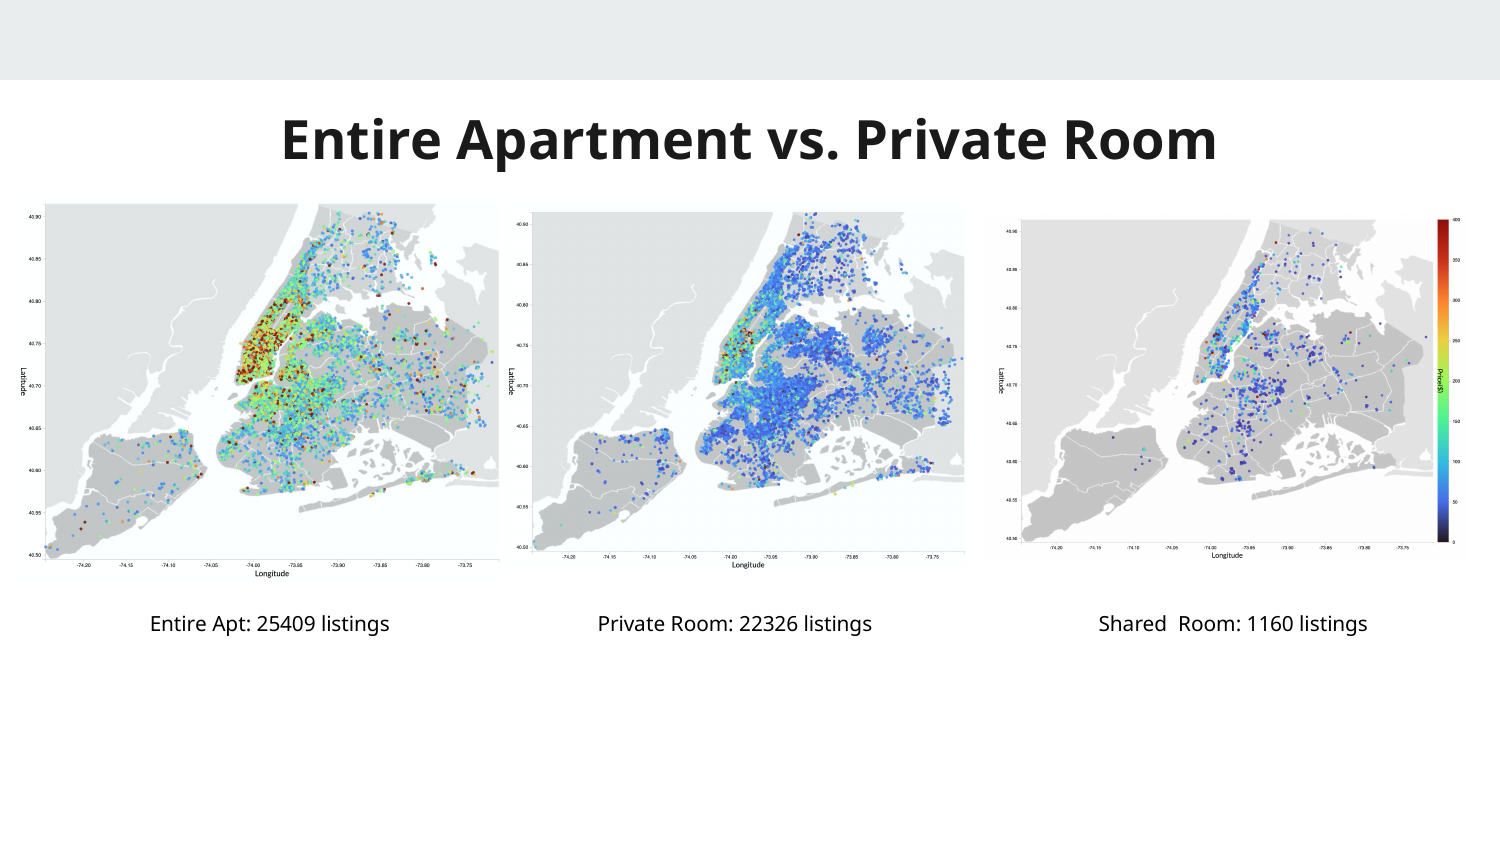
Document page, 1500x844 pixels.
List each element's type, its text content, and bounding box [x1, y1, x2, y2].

picture [14, 194, 967, 581]
picture [984, 212, 1468, 563]
text_box Shared Room: 1160 listings [1019, 595, 1447, 648]
text_box Entire Apt: 25409 listings [89, 595, 450, 648]
text_box Private Room: 22326 listings [521, 595, 949, 648]
title Entire Apartment vs. Private Room [119, 90, 1381, 179]
